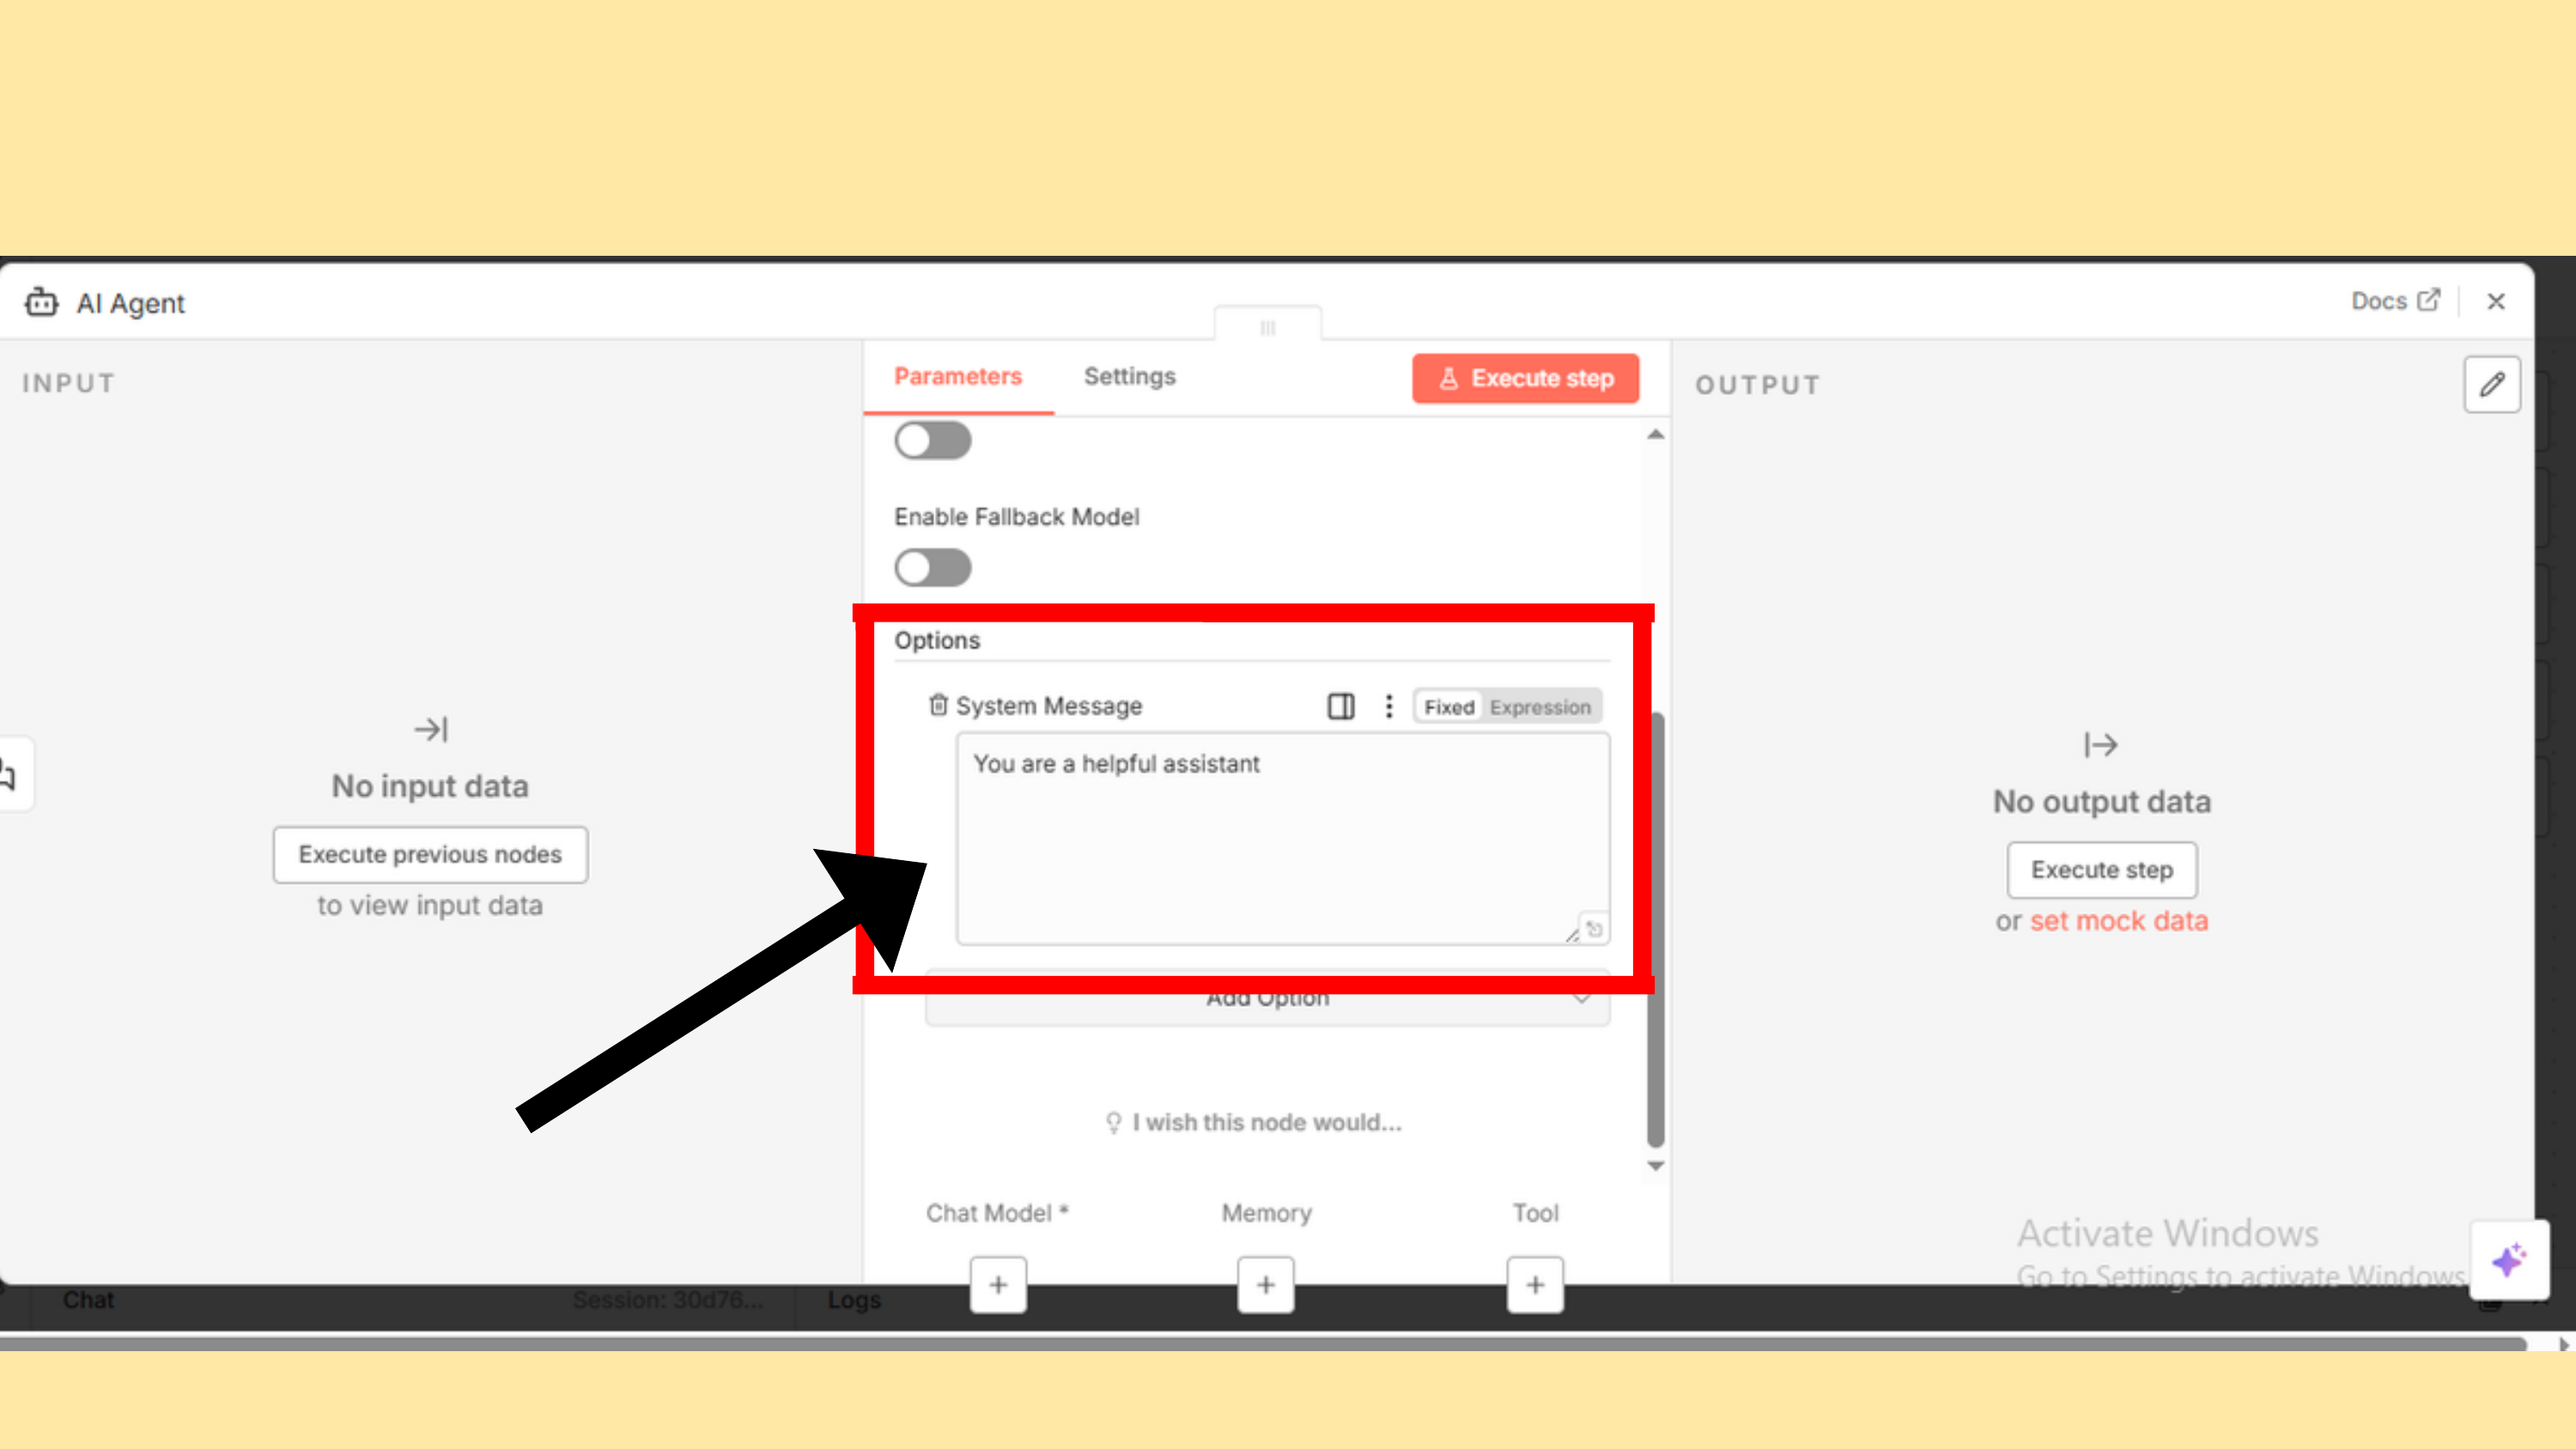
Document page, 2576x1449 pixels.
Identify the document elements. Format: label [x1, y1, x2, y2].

text_box [0, 256, 2576, 1351]
text_box [852, 605, 1656, 992]
